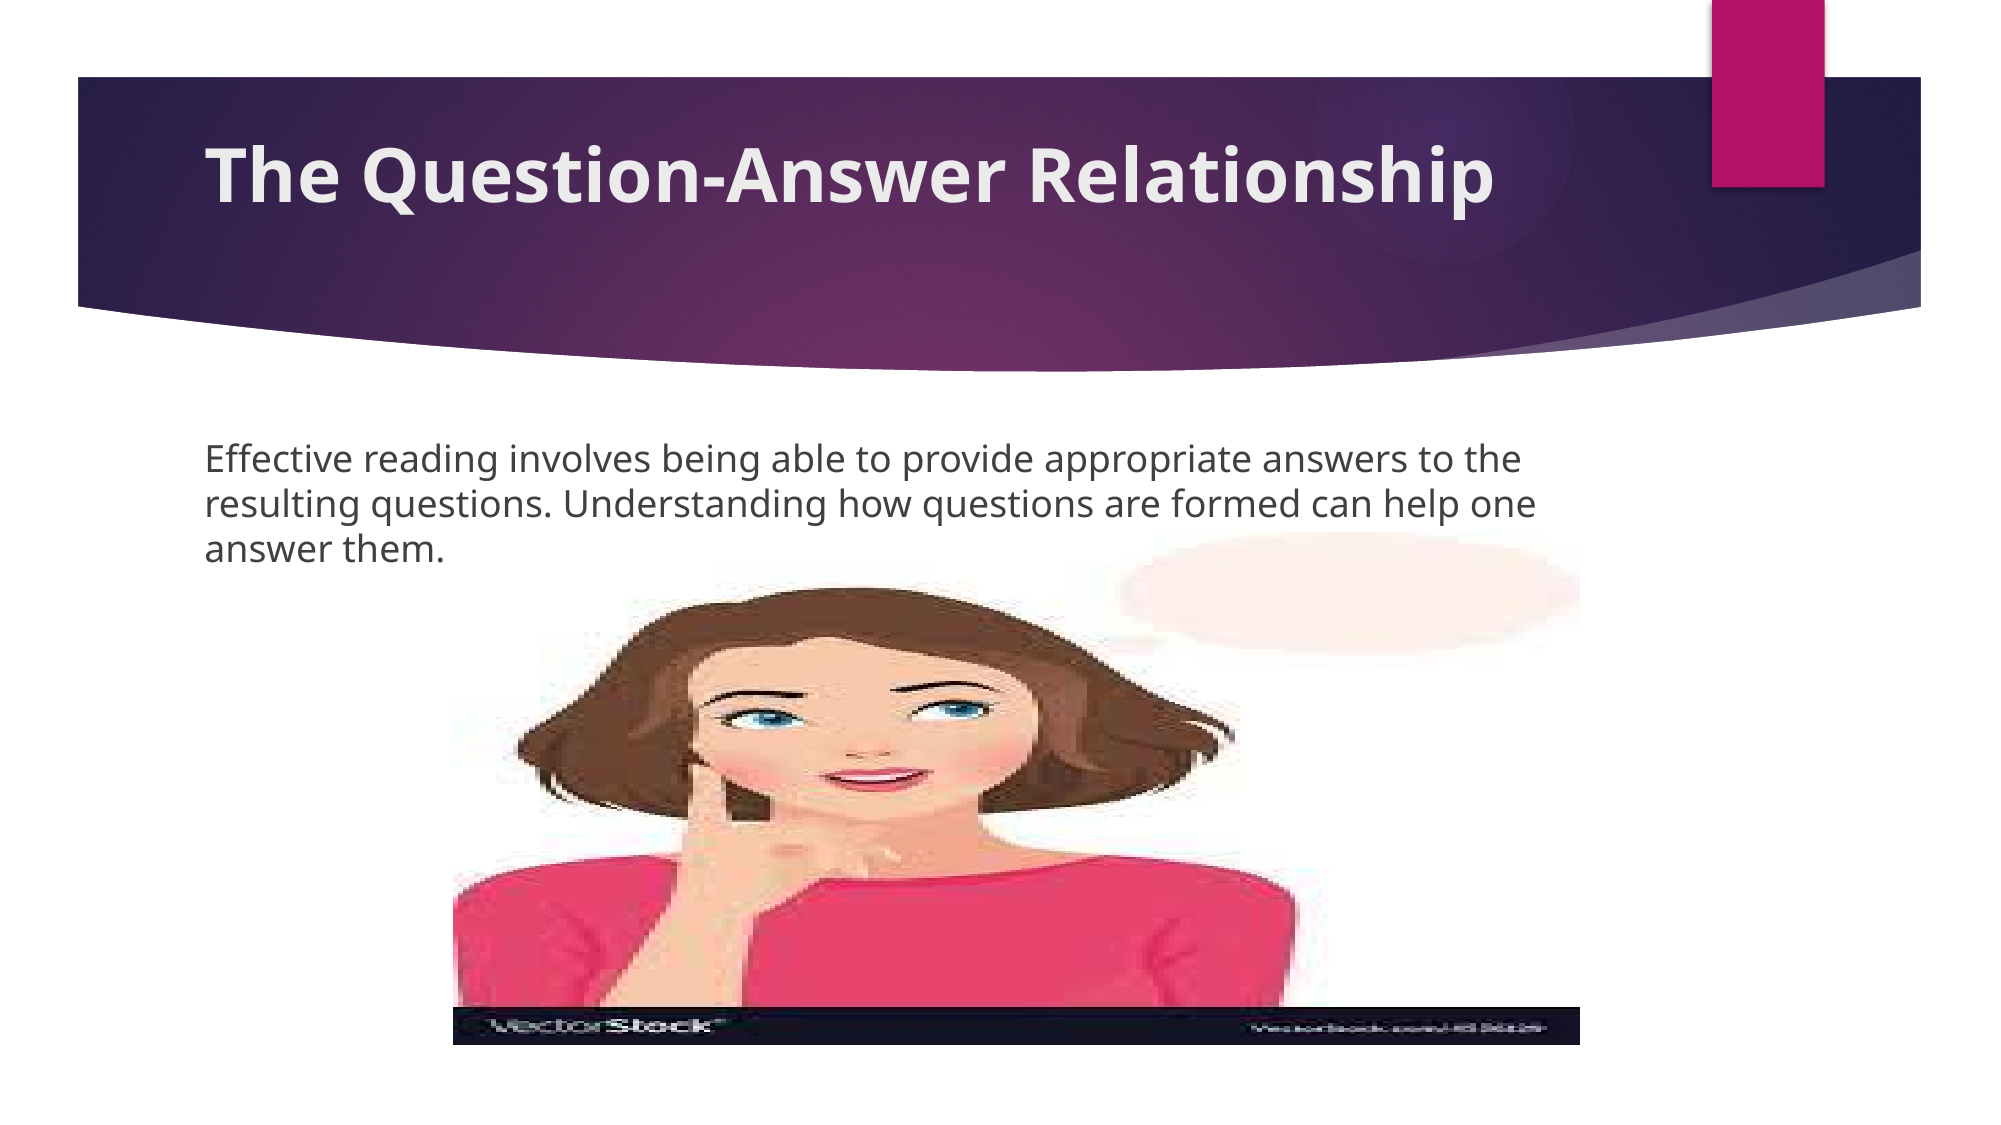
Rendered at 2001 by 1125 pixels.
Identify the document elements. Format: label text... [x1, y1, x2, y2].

title The Question-Answer Relationship [189, 159, 1627, 276]
list Effective reading involves being able to provide appropriate answers to the resulting questions. Understanding how questions are formed can help one answer them. [189, 427, 1638, 988]
picture [453, 532, 1580, 1045]
